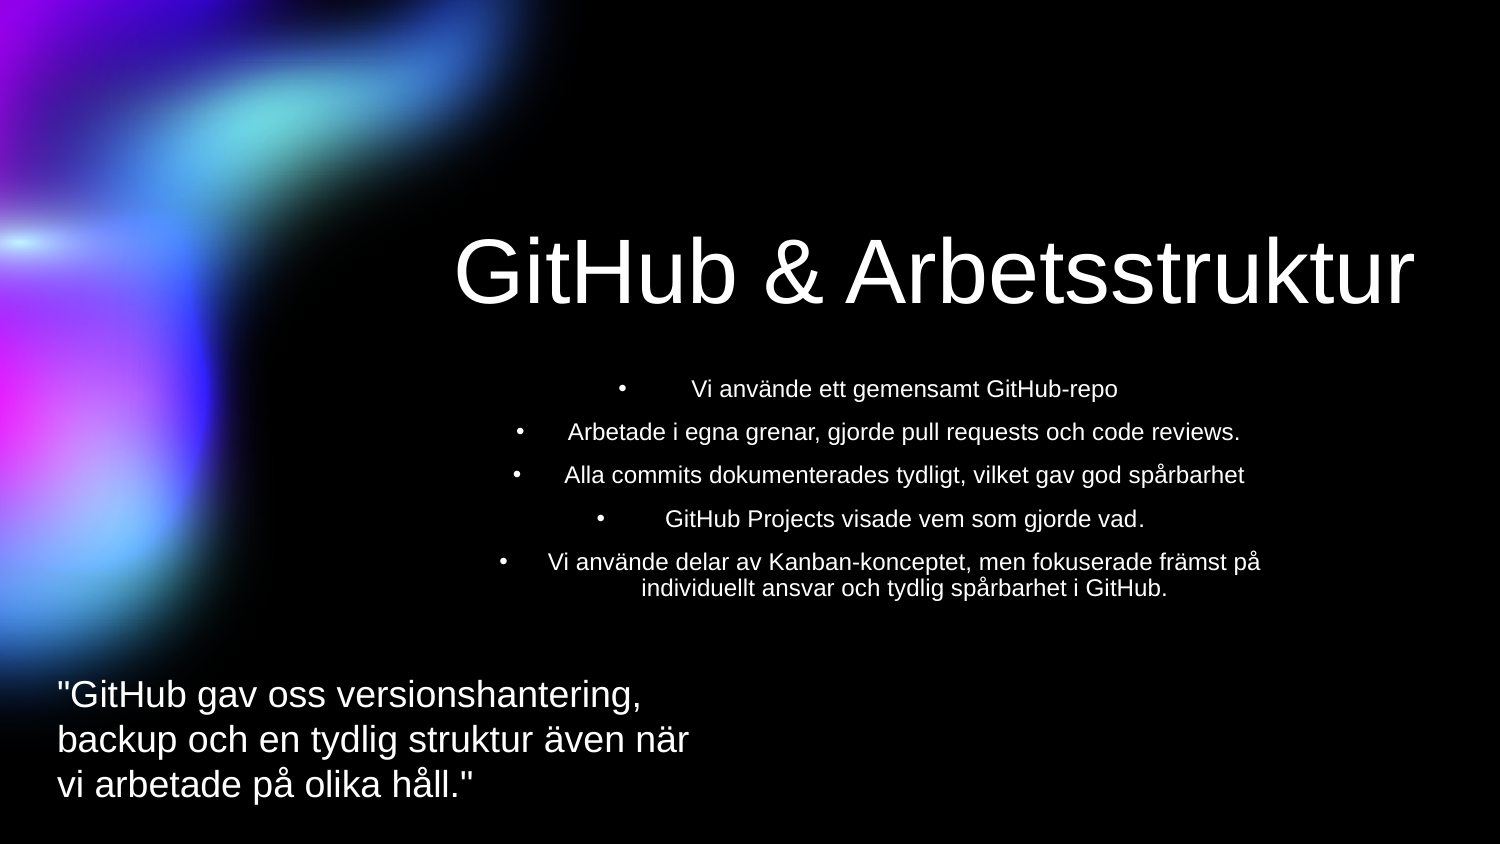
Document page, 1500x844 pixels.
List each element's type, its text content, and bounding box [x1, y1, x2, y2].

picture [0, 0, 1491, 844]
text_box "GitHub gav oss versionshantering, backup och en tydlig struktur även när vi arbetade på olika håll." [42, 662, 728, 813]
title GitHub & Arbetsstruktur [344, 209, 1433, 457]
subtitle Vi använde ett gemensamt GitHub-repo Arbetade i egna grenar, gjorde pull requests och code reviews. Alla commits dokumenterades tydligt, vilket gav god spårbarhet GitHub Projects visade vem som gjorde vad. Vi använde delar av Kanban-konceptet, men fokuserade främst på individuellt ansvar och tydlig spårbarhet i GitHub. [445, 361, 1332, 618]
